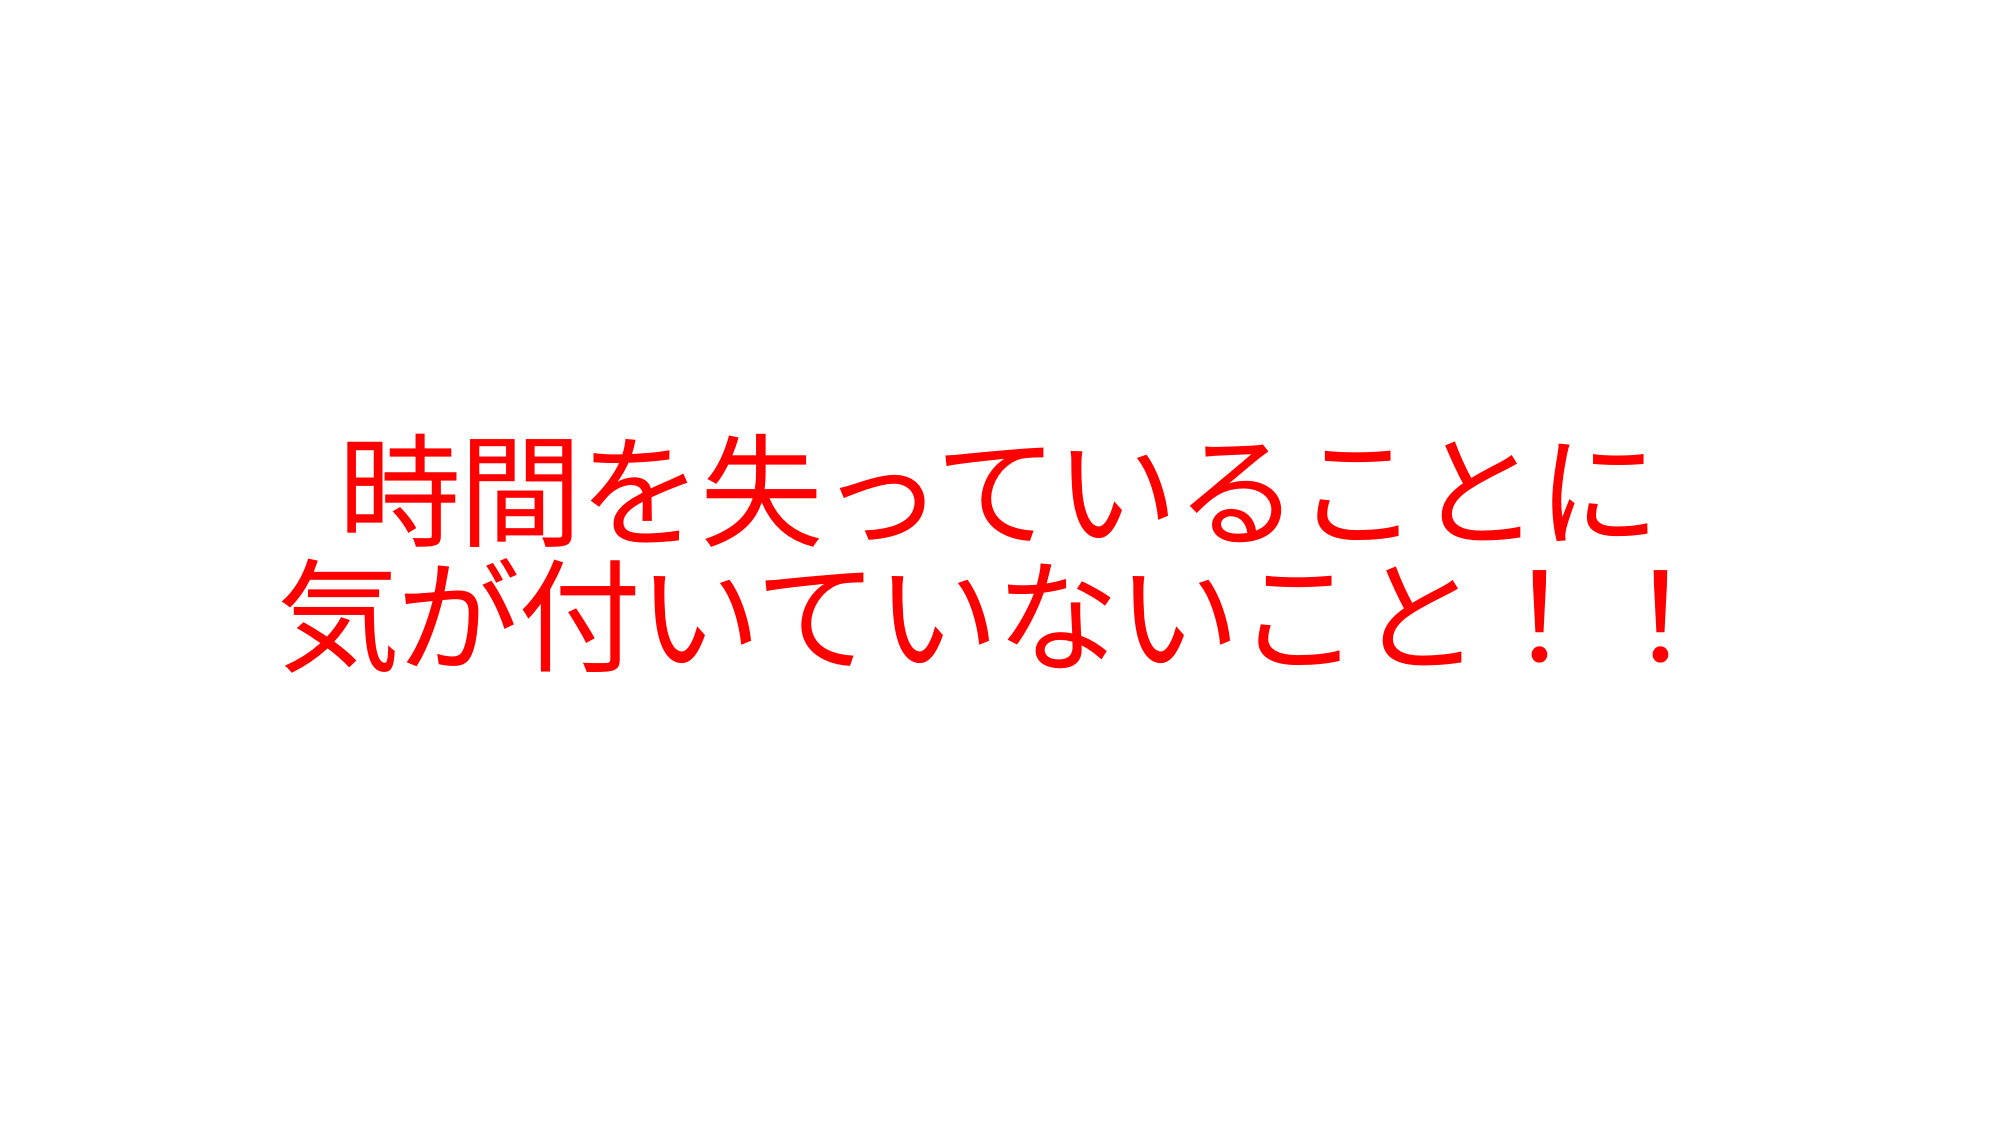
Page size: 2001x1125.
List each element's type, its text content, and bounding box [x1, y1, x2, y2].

title 時間を失っていることに 気が付いていないこと！！ [194, 346, 1806, 779]
